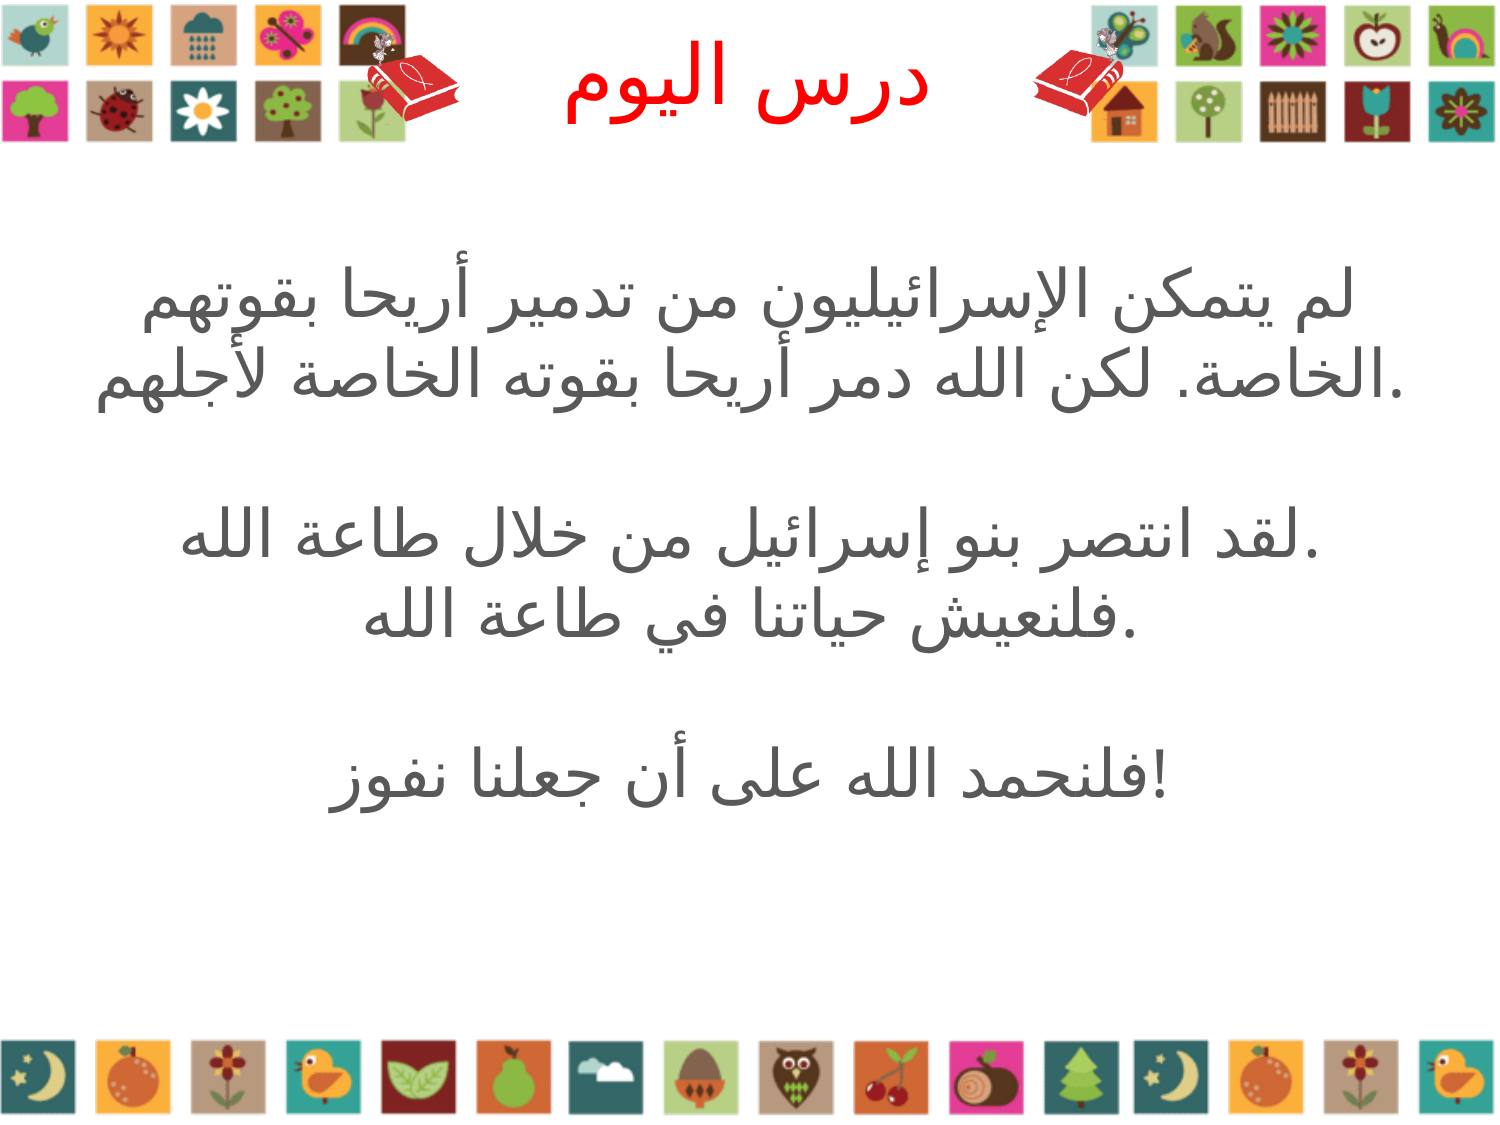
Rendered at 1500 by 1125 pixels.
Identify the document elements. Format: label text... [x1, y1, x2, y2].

text_box درس اليوم [425, 13, 1077, 129]
text_box لم يتمكن الإسرائيليون من تدمير أريحا بقوتهم الخاصة. لكن الله دمر أريحا بقوته الخاصة لأجلهم. لقد انتصر بنو إسرائيل من خلال طاعة الله. فلنعيش حياتنا في طاعة الله. فلنحمد الله على أن جعلنا نفوز! [76, 243, 1424, 818]
picture [1001, 3, 1500, 150]
picture [0, 3, 492, 150]
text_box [0, 1028, 1500, 1118]
